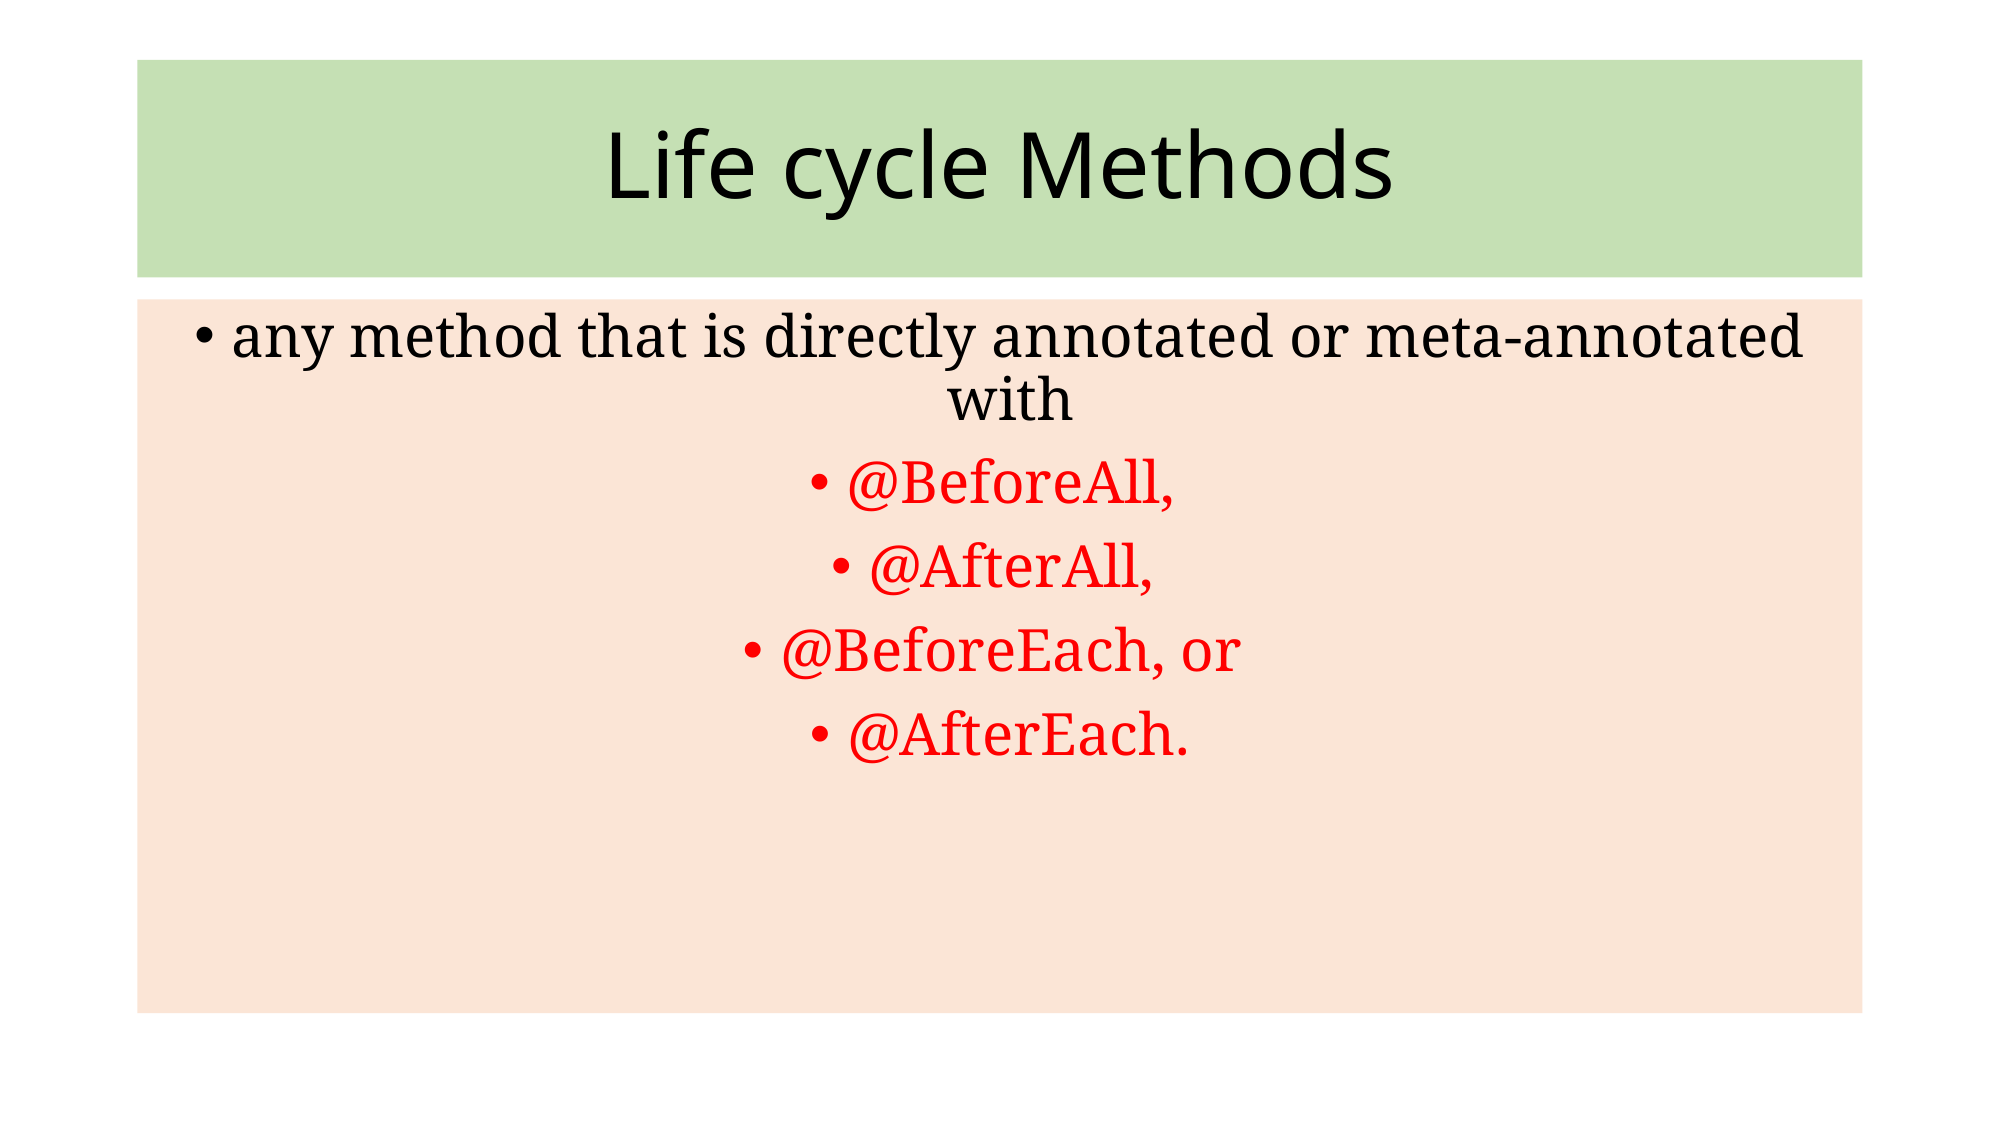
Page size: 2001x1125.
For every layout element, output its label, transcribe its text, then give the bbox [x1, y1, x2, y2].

title Life cycle Methods [137, 59, 1863, 278]
list any method that is directly annotated or meta-annotated with @BeforeAll, @AfterAll, @BeforeEach, or @AfterEach. [137, 299, 1863, 1014]
